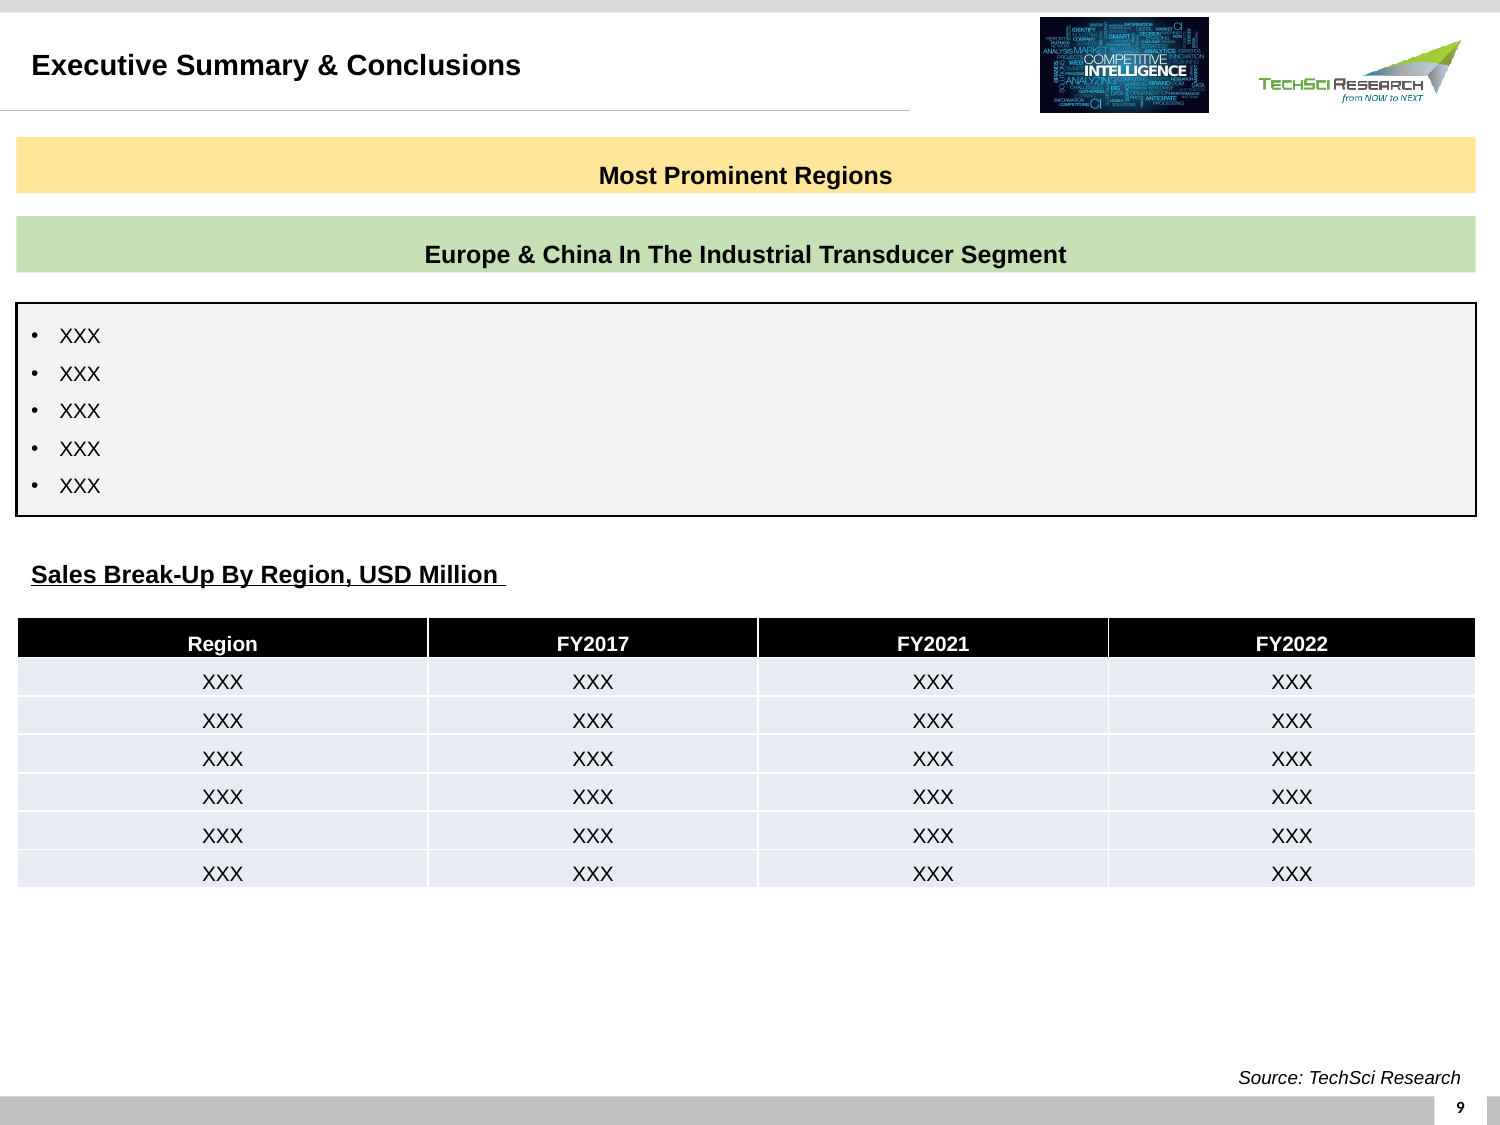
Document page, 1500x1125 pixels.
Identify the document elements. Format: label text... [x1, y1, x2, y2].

table_cell XXX [429, 850, 757, 887]
table_cell XXX [429, 658, 757, 695]
table_cell XXX [429, 735, 757, 772]
table_cell XXX [18, 812, 427, 849]
table_cell XXX [759, 774, 1108, 810]
list Executive Summary & Conclusions [16, 37, 930, 94]
table_cell XXX [759, 735, 1108, 772]
table_cell XXX [759, 850, 1108, 887]
table_cell XXX [18, 697, 427, 733]
table_cell XXX [1109, 812, 1475, 849]
table_cell XXX [759, 697, 1108, 733]
picture [1040, 17, 1209, 113]
table_cell XXX [429, 812, 757, 849]
table_header FY2022 [1109, 618, 1475, 657]
table_cell XXX [429, 774, 757, 810]
table_cell XXX [18, 735, 427, 772]
table_cell XXX [1109, 735, 1475, 772]
table_cell XXX [1109, 658, 1475, 695]
picture [1257, 39, 1461, 104]
text_box Most Prominent Regions [15, 136, 1477, 194]
text_box XXX XXX XXX XXX XXX [15, 302, 1477, 517]
table_cell XXX [759, 812, 1108, 849]
text_box Sales Break-Up By Region, USD Million [16, 536, 1476, 596]
table_cell XXX [18, 658, 427, 695]
table_header FY2017 [429, 618, 757, 657]
text_box Source: TechSci Research [903, 1056, 1476, 1096]
table_cell XXX [1109, 697, 1475, 733]
table_cell XXX [18, 774, 427, 810]
table_cell XXX [1109, 774, 1475, 810]
table_cell XXX [429, 697, 757, 733]
text_box Europe & China In The Industrial Transducer Segment [15, 215, 1477, 273]
table_cell XXX [759, 658, 1108, 695]
table_cell XXX [18, 850, 427, 887]
table_header FY2021 [759, 618, 1108, 657]
table_header Region [18, 618, 427, 657]
table_cell XXX [1109, 850, 1475, 887]
